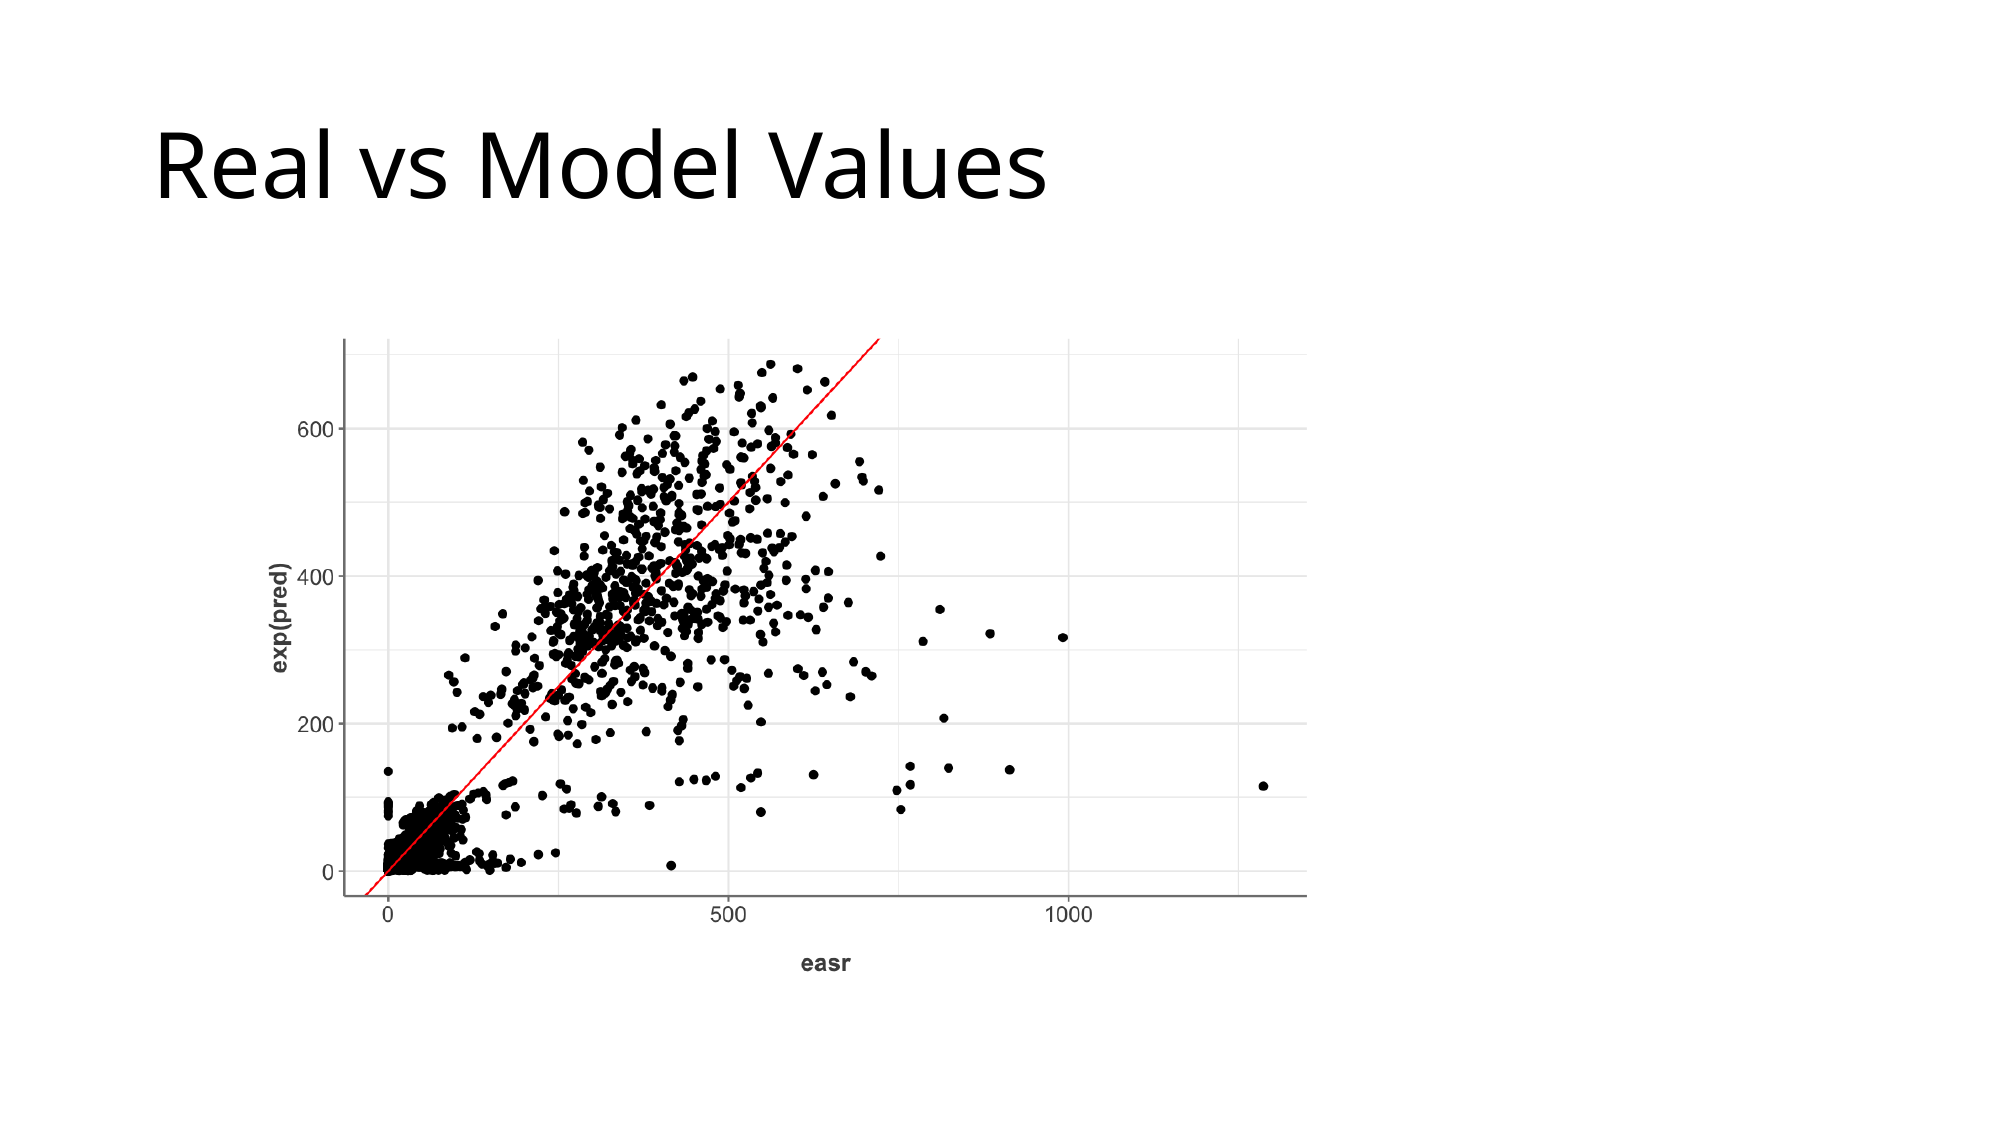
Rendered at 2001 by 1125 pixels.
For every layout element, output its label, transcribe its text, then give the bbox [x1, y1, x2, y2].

picture [258, 328, 1317, 984]
title Real vs Model Values [137, 59, 1863, 278]
